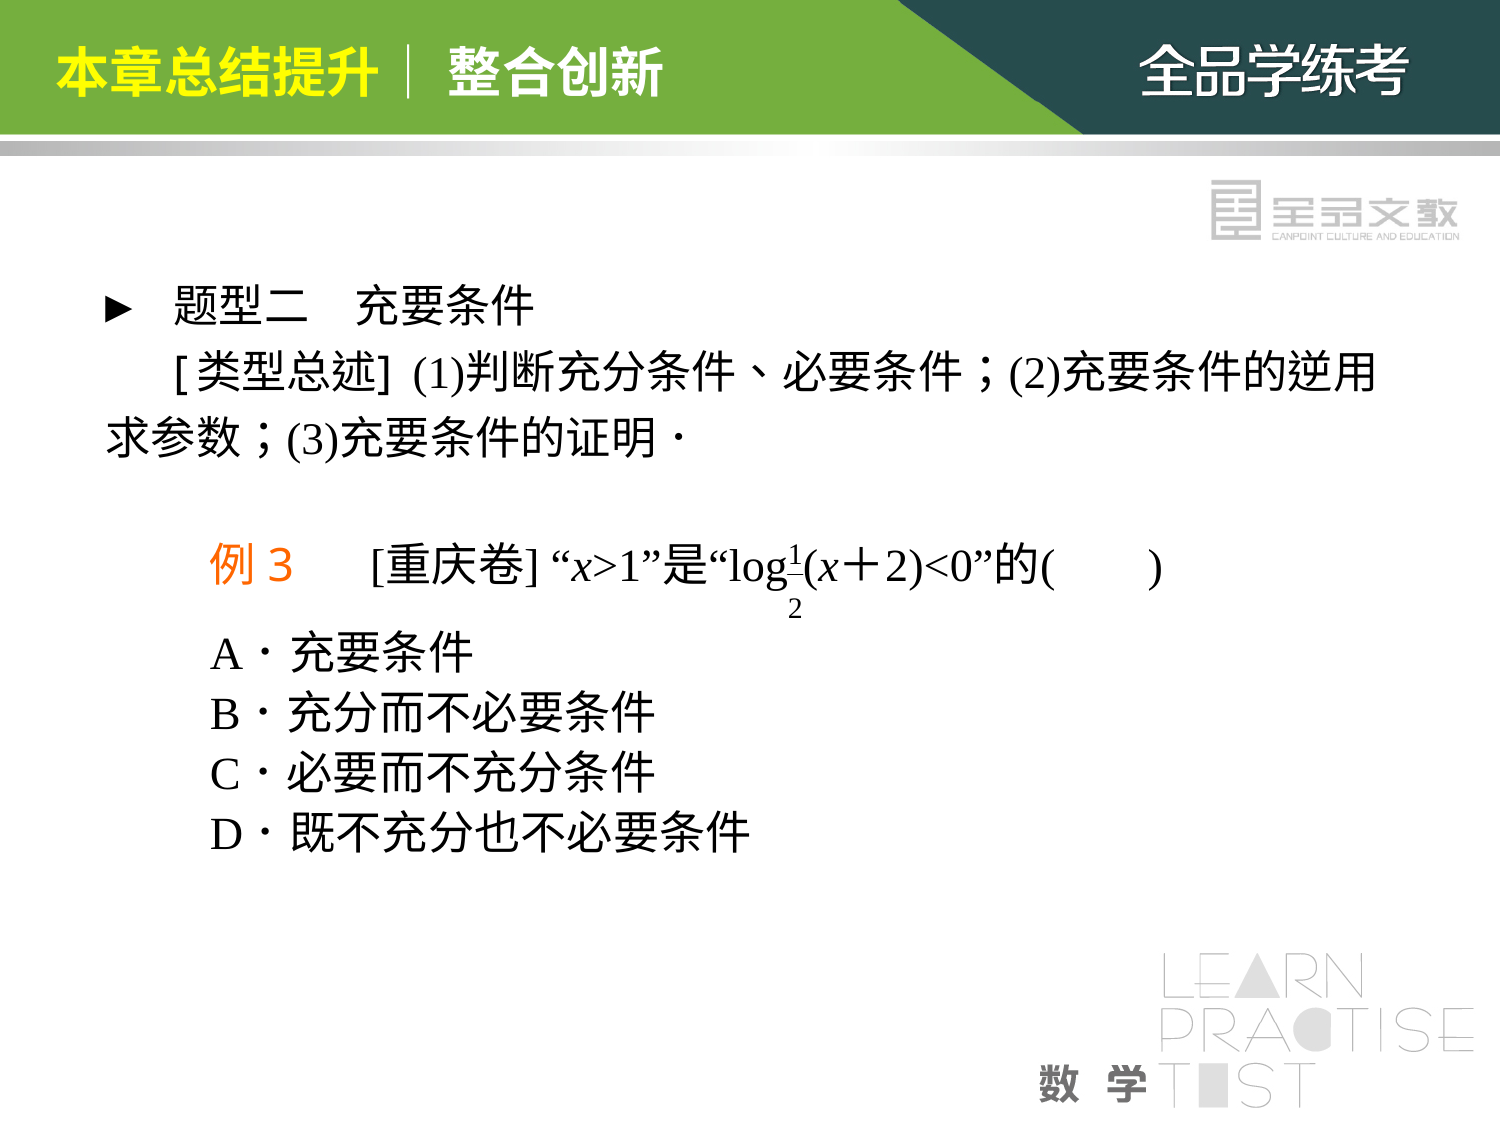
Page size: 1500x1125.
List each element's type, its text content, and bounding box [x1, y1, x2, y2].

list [105, 269, 1381, 939]
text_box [116, 515, 1445, 1125]
picture [0, 0, 1500, 1125]
text_box 本章总结提升│ 整合创新 [41, 30, 1034, 111]
